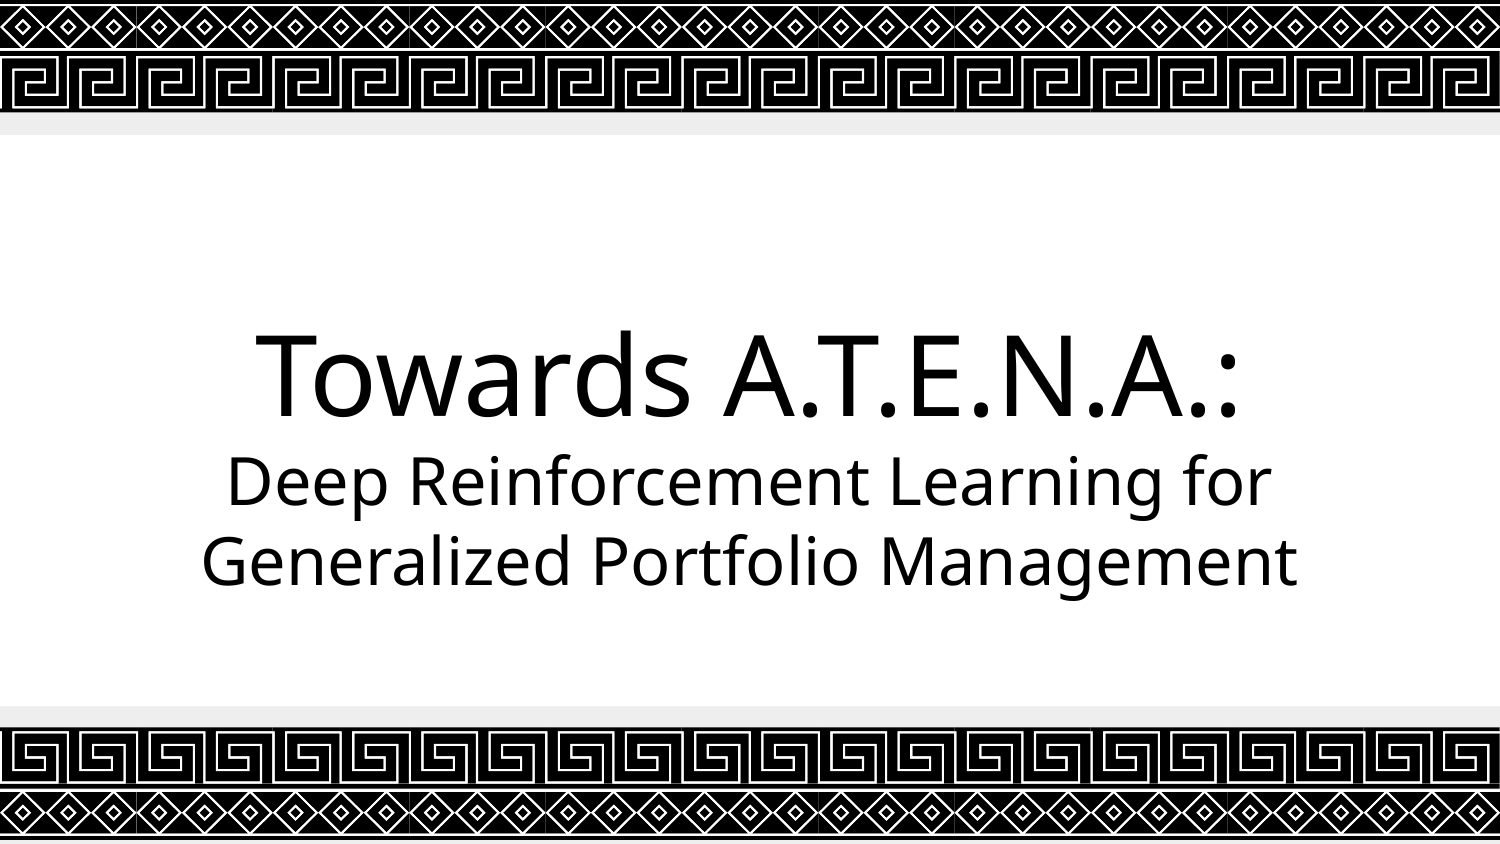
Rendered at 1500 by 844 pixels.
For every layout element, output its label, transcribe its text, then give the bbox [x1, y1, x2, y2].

title Towards A.T.E.N.A.: Deep Reinforcement Learning for Generalized Portfolio Management [118, 342, 1382, 614]
